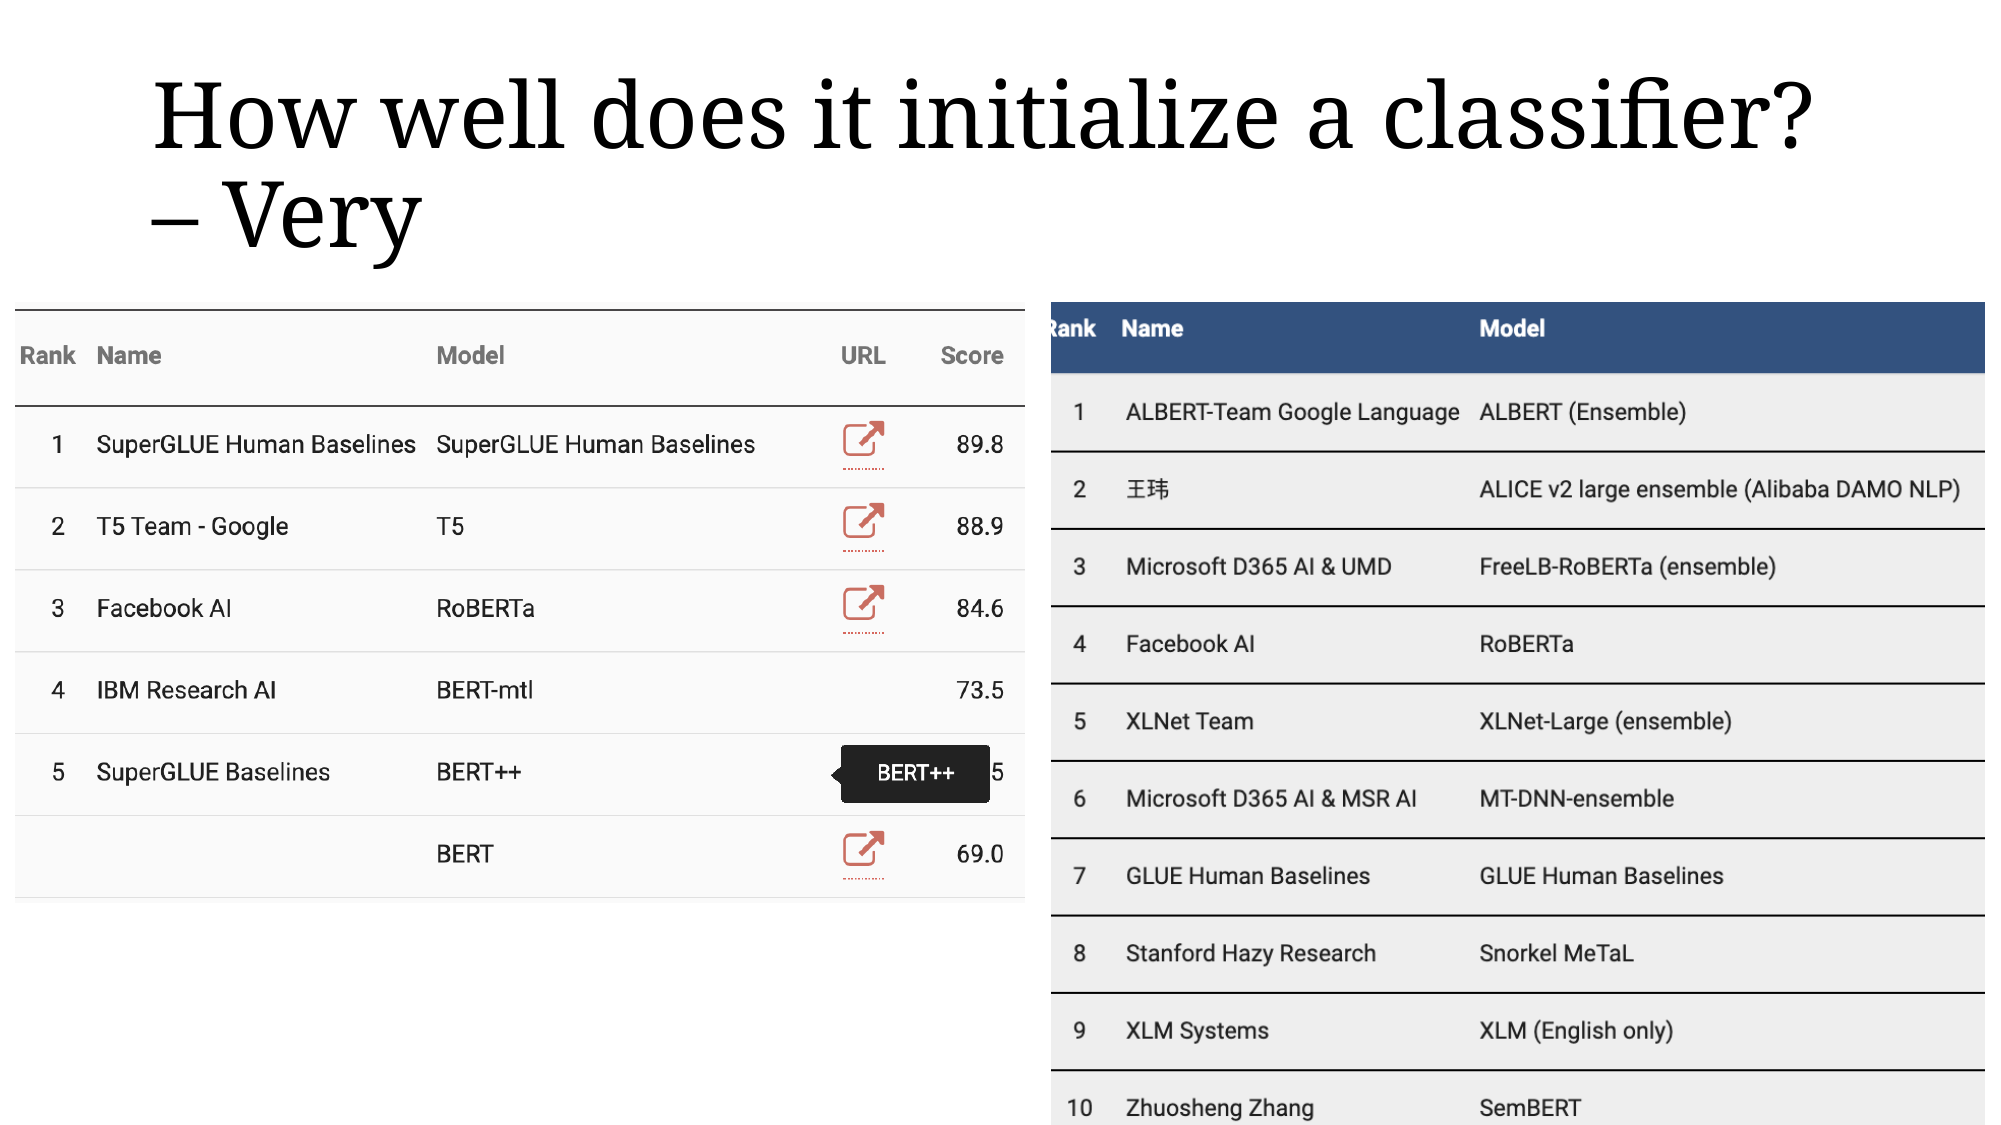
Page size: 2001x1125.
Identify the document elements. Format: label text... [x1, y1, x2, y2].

picture [1051, 302, 1985, 1125]
title How well does it initialize a classifier? – Very [137, 59, 1863, 278]
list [15, 302, 1025, 903]
